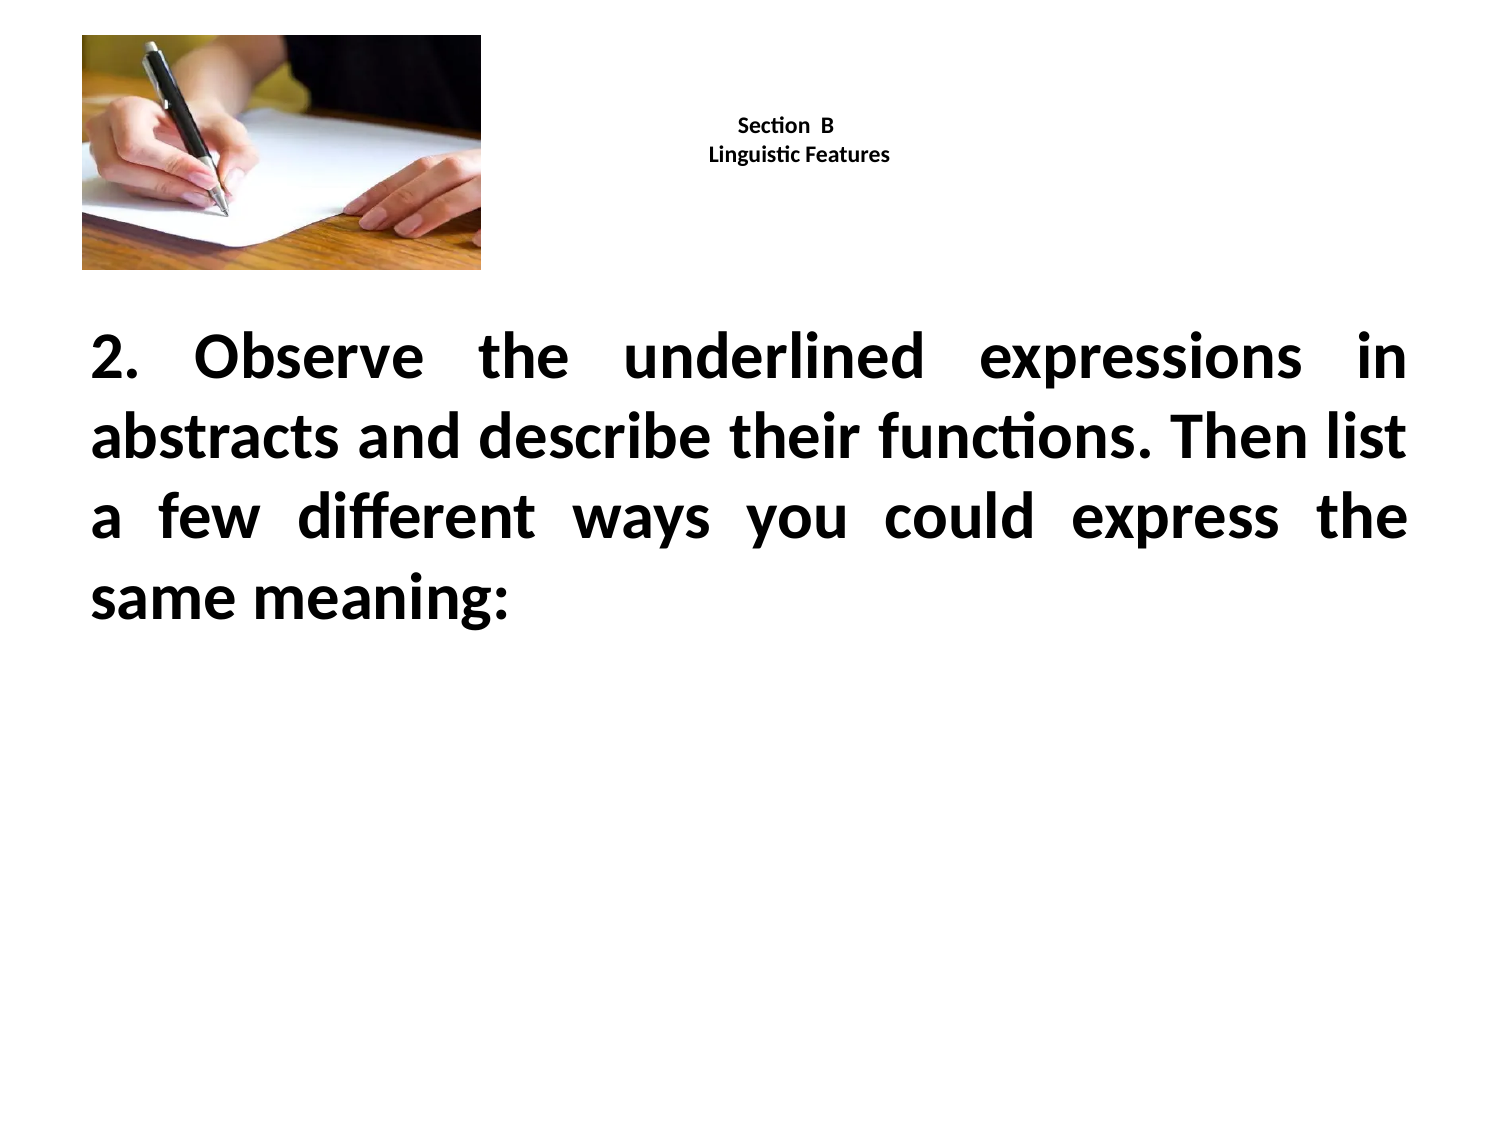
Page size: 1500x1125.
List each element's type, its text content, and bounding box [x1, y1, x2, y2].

picture [81, 34, 481, 270]
list 2. Observe the underlined expressions in abstracts and describe their functions. Then list a few different ways you could express the same meaning: [75, 304, 1425, 1005]
title Section B Linguistic Features [486, 45, 1425, 233]
